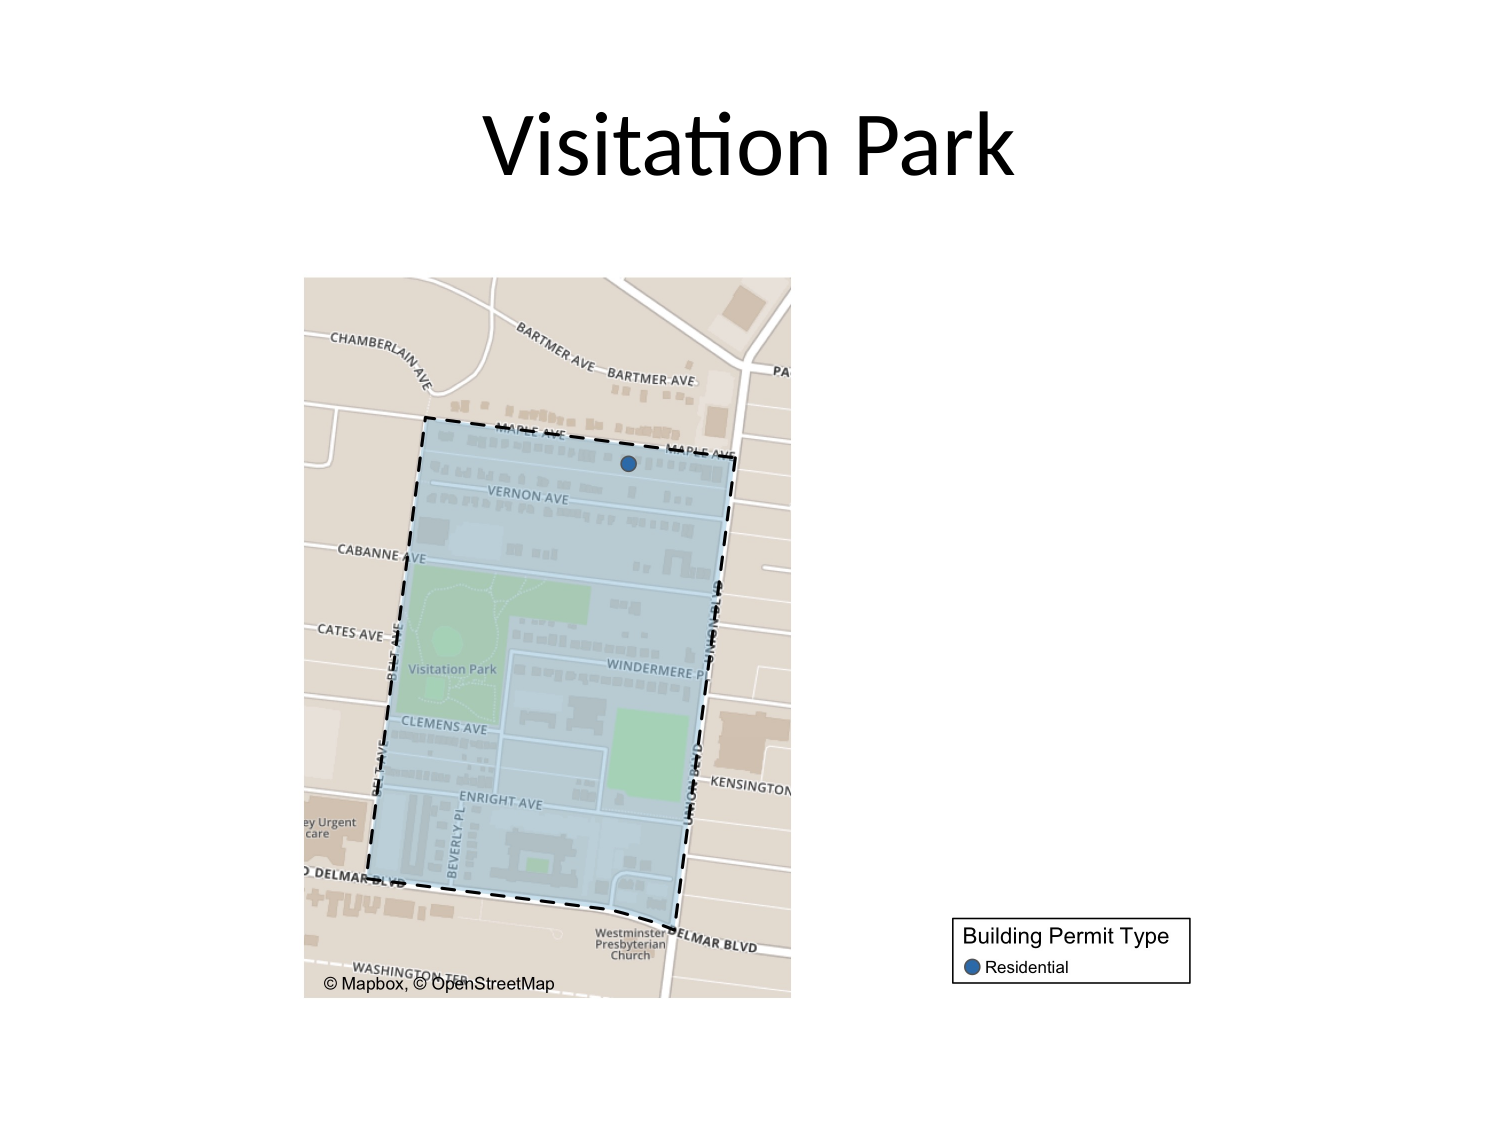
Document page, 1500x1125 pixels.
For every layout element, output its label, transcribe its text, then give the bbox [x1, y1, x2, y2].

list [74, 262, 1426, 1013]
title Visitation Park [75, 45, 1425, 233]
